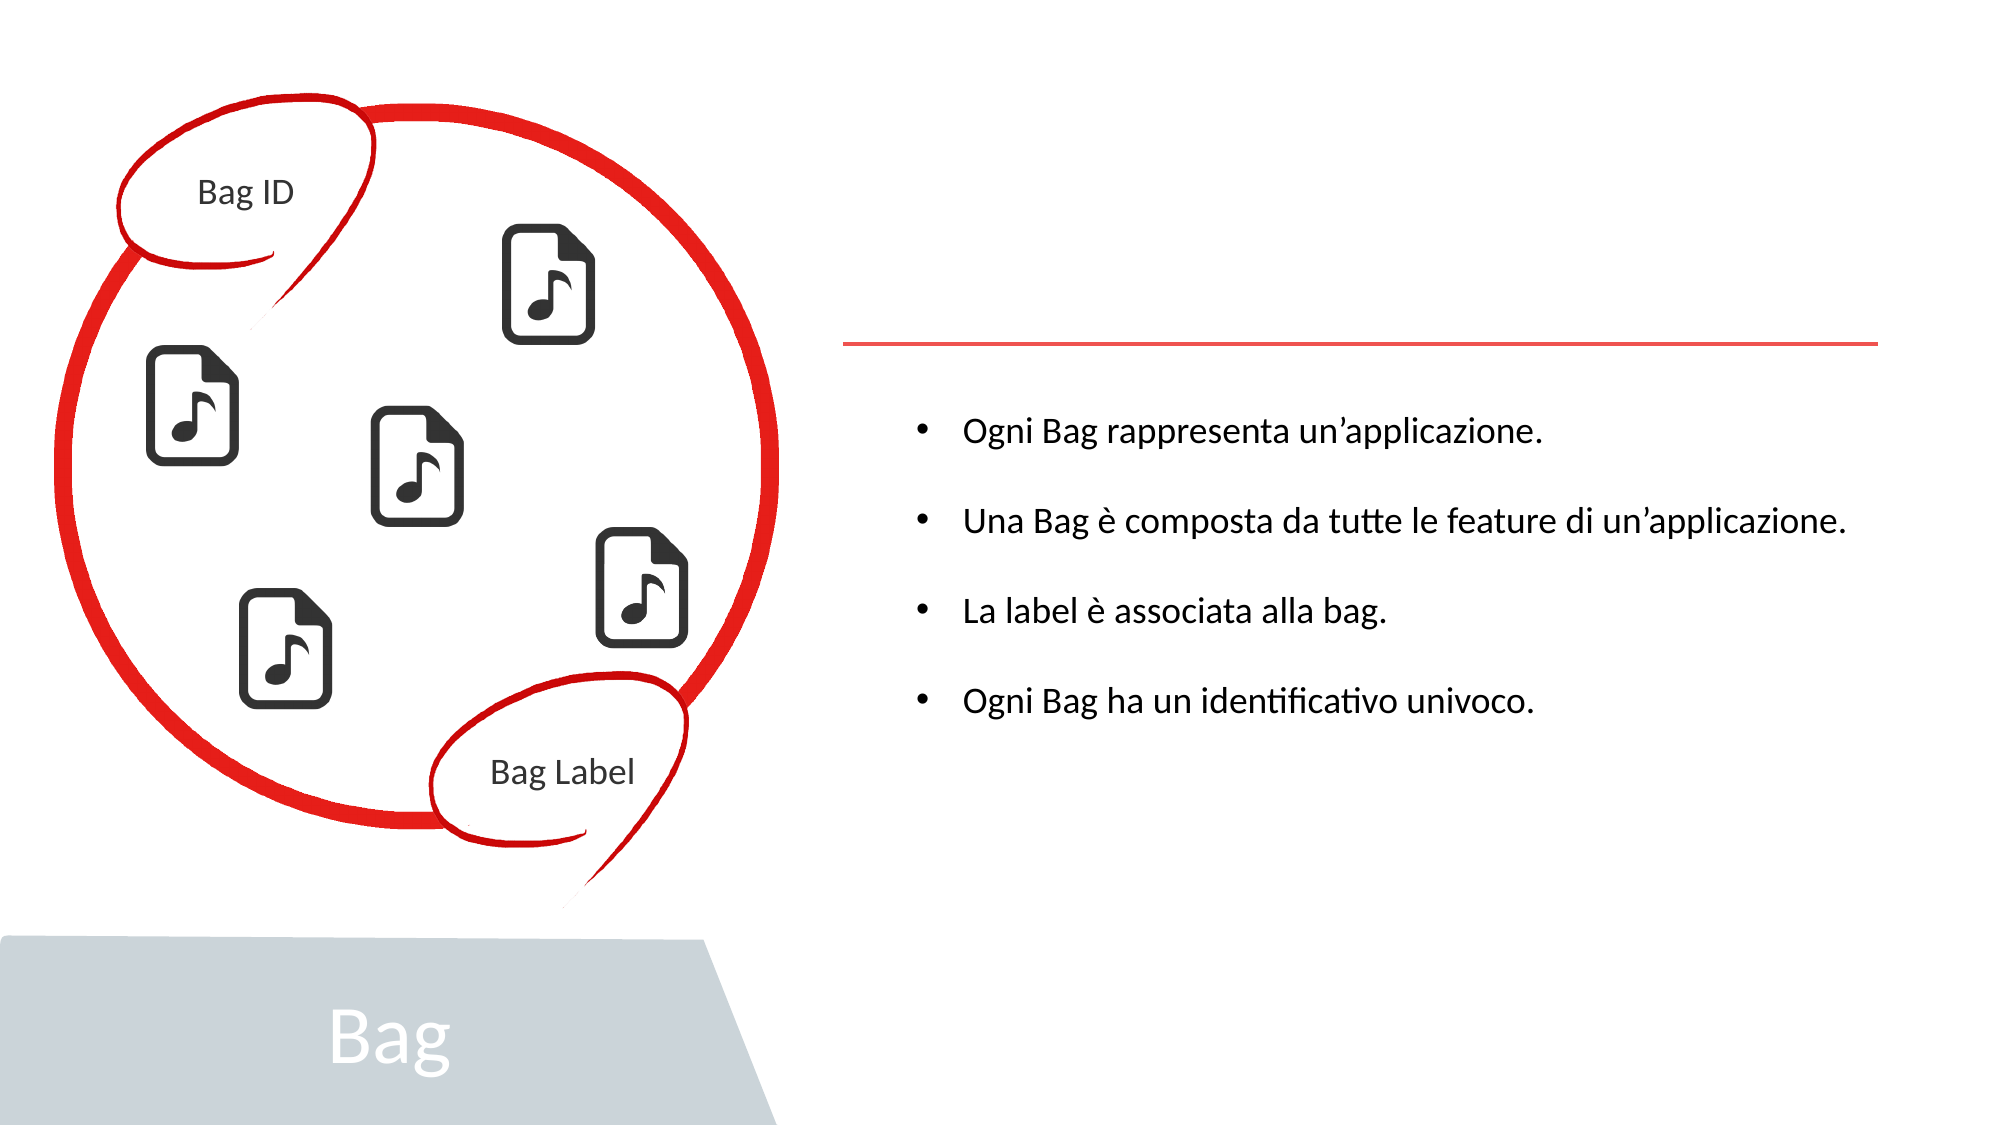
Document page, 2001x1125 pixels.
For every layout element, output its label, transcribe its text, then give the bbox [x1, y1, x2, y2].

text_box Ogni Bag rappresenta un’applicazione. Una Bag è composta da tutte le feature di un’applicazione. La label è associata alla bag. Ogni Bag ha un identificativo univoco. [901, 398, 1872, 729]
picture [0, 38, 779, 936]
text_box Bag [0, 936, 780, 1125]
text_box [814, 399, 1895, 1021]
